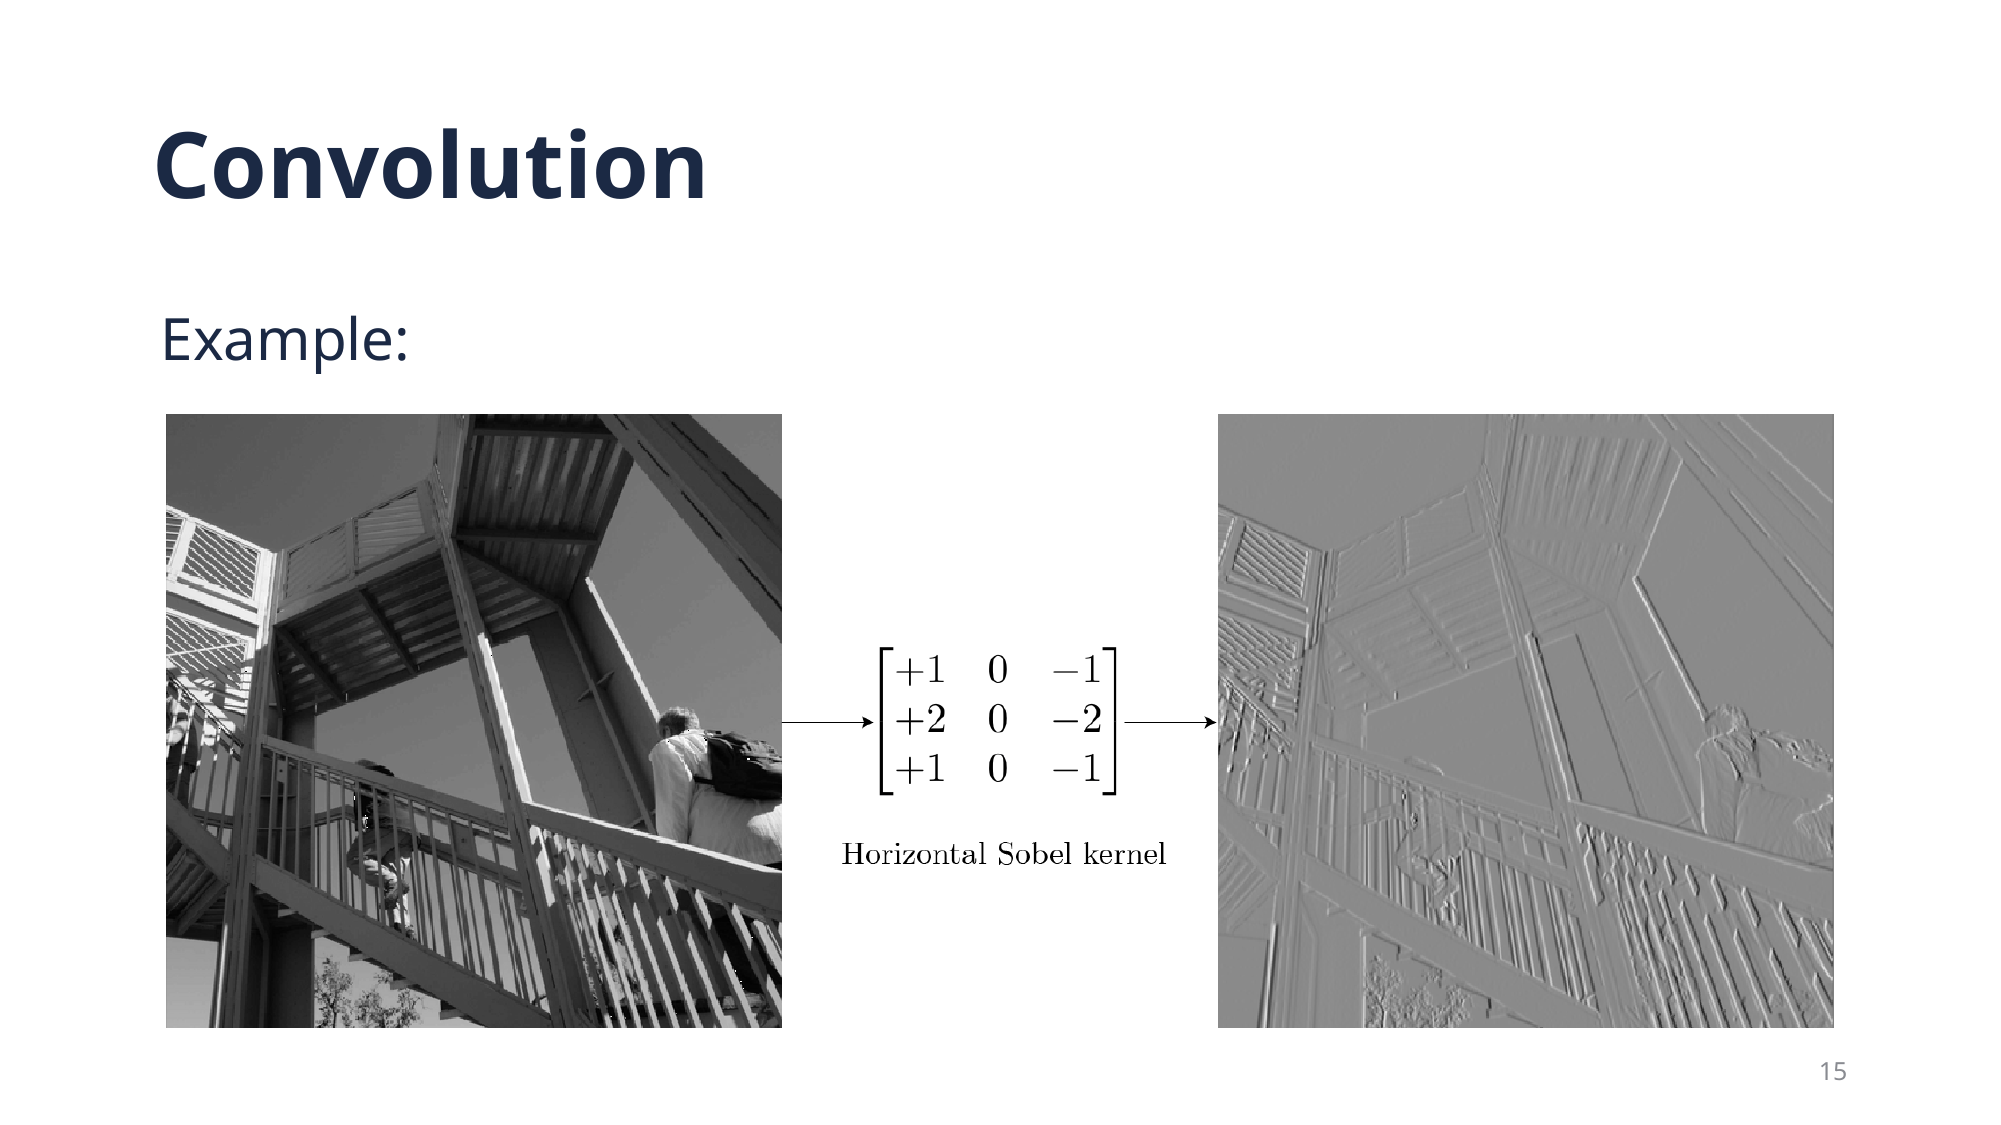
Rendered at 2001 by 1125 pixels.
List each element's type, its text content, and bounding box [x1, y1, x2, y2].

picture [166, 413, 1834, 1029]
list Example: [137, 302, 1863, 1004]
slide_number 15 [1412, 1042, 1863, 1103]
title Convolution [137, 59, 1863, 278]
